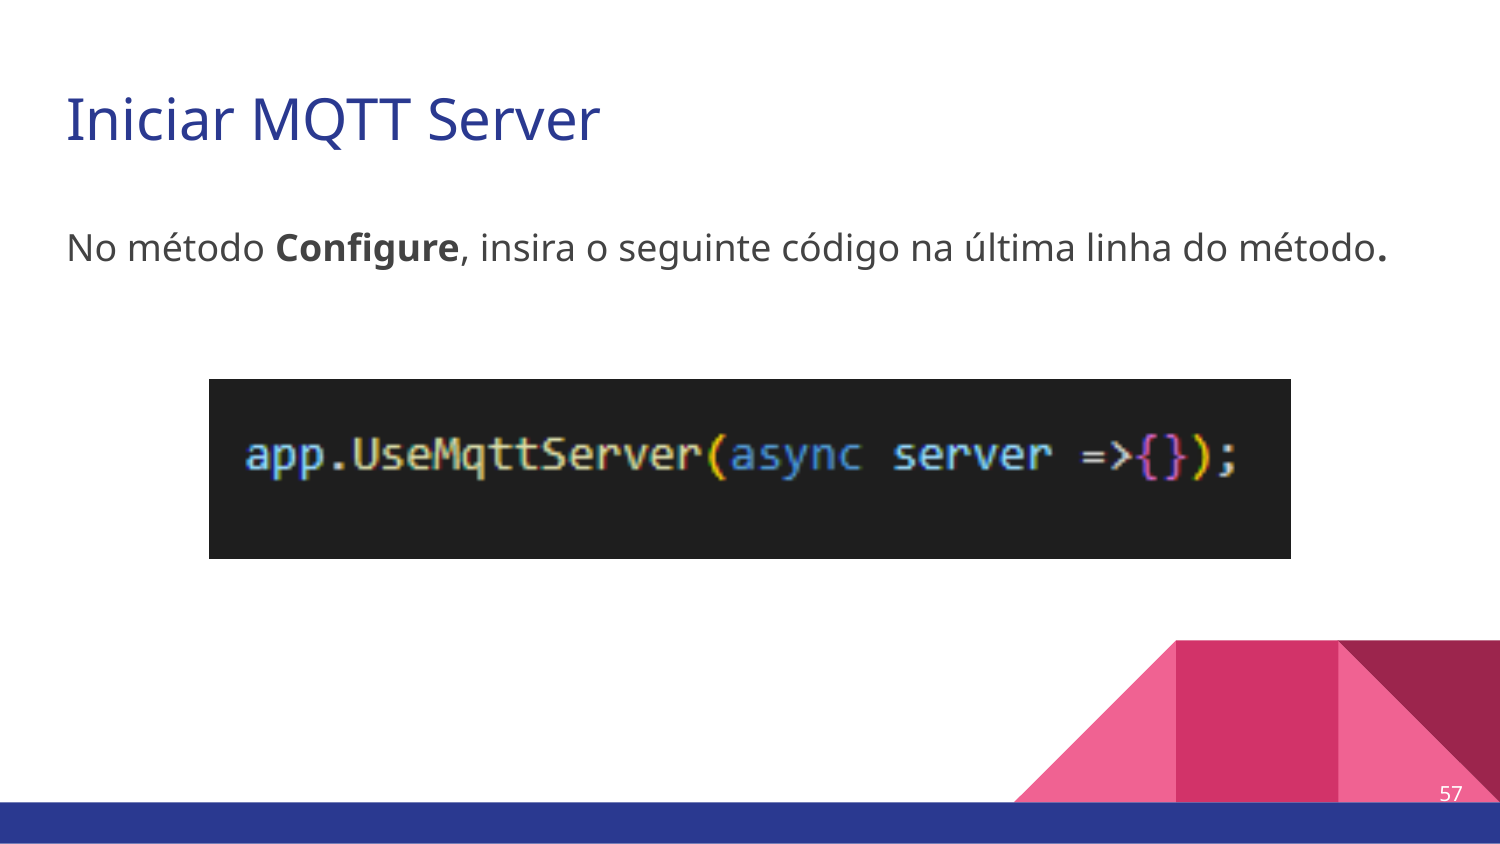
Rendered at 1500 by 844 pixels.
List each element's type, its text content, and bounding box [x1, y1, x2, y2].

title Iniciar MQTT Server [51, 67, 1449, 167]
list No método Configure, insira o seguinte código na última linha do método. [51, 201, 1449, 750]
picture [209, 379, 1291, 559]
slide_number ‹#› [1387, 762, 1478, 828]
